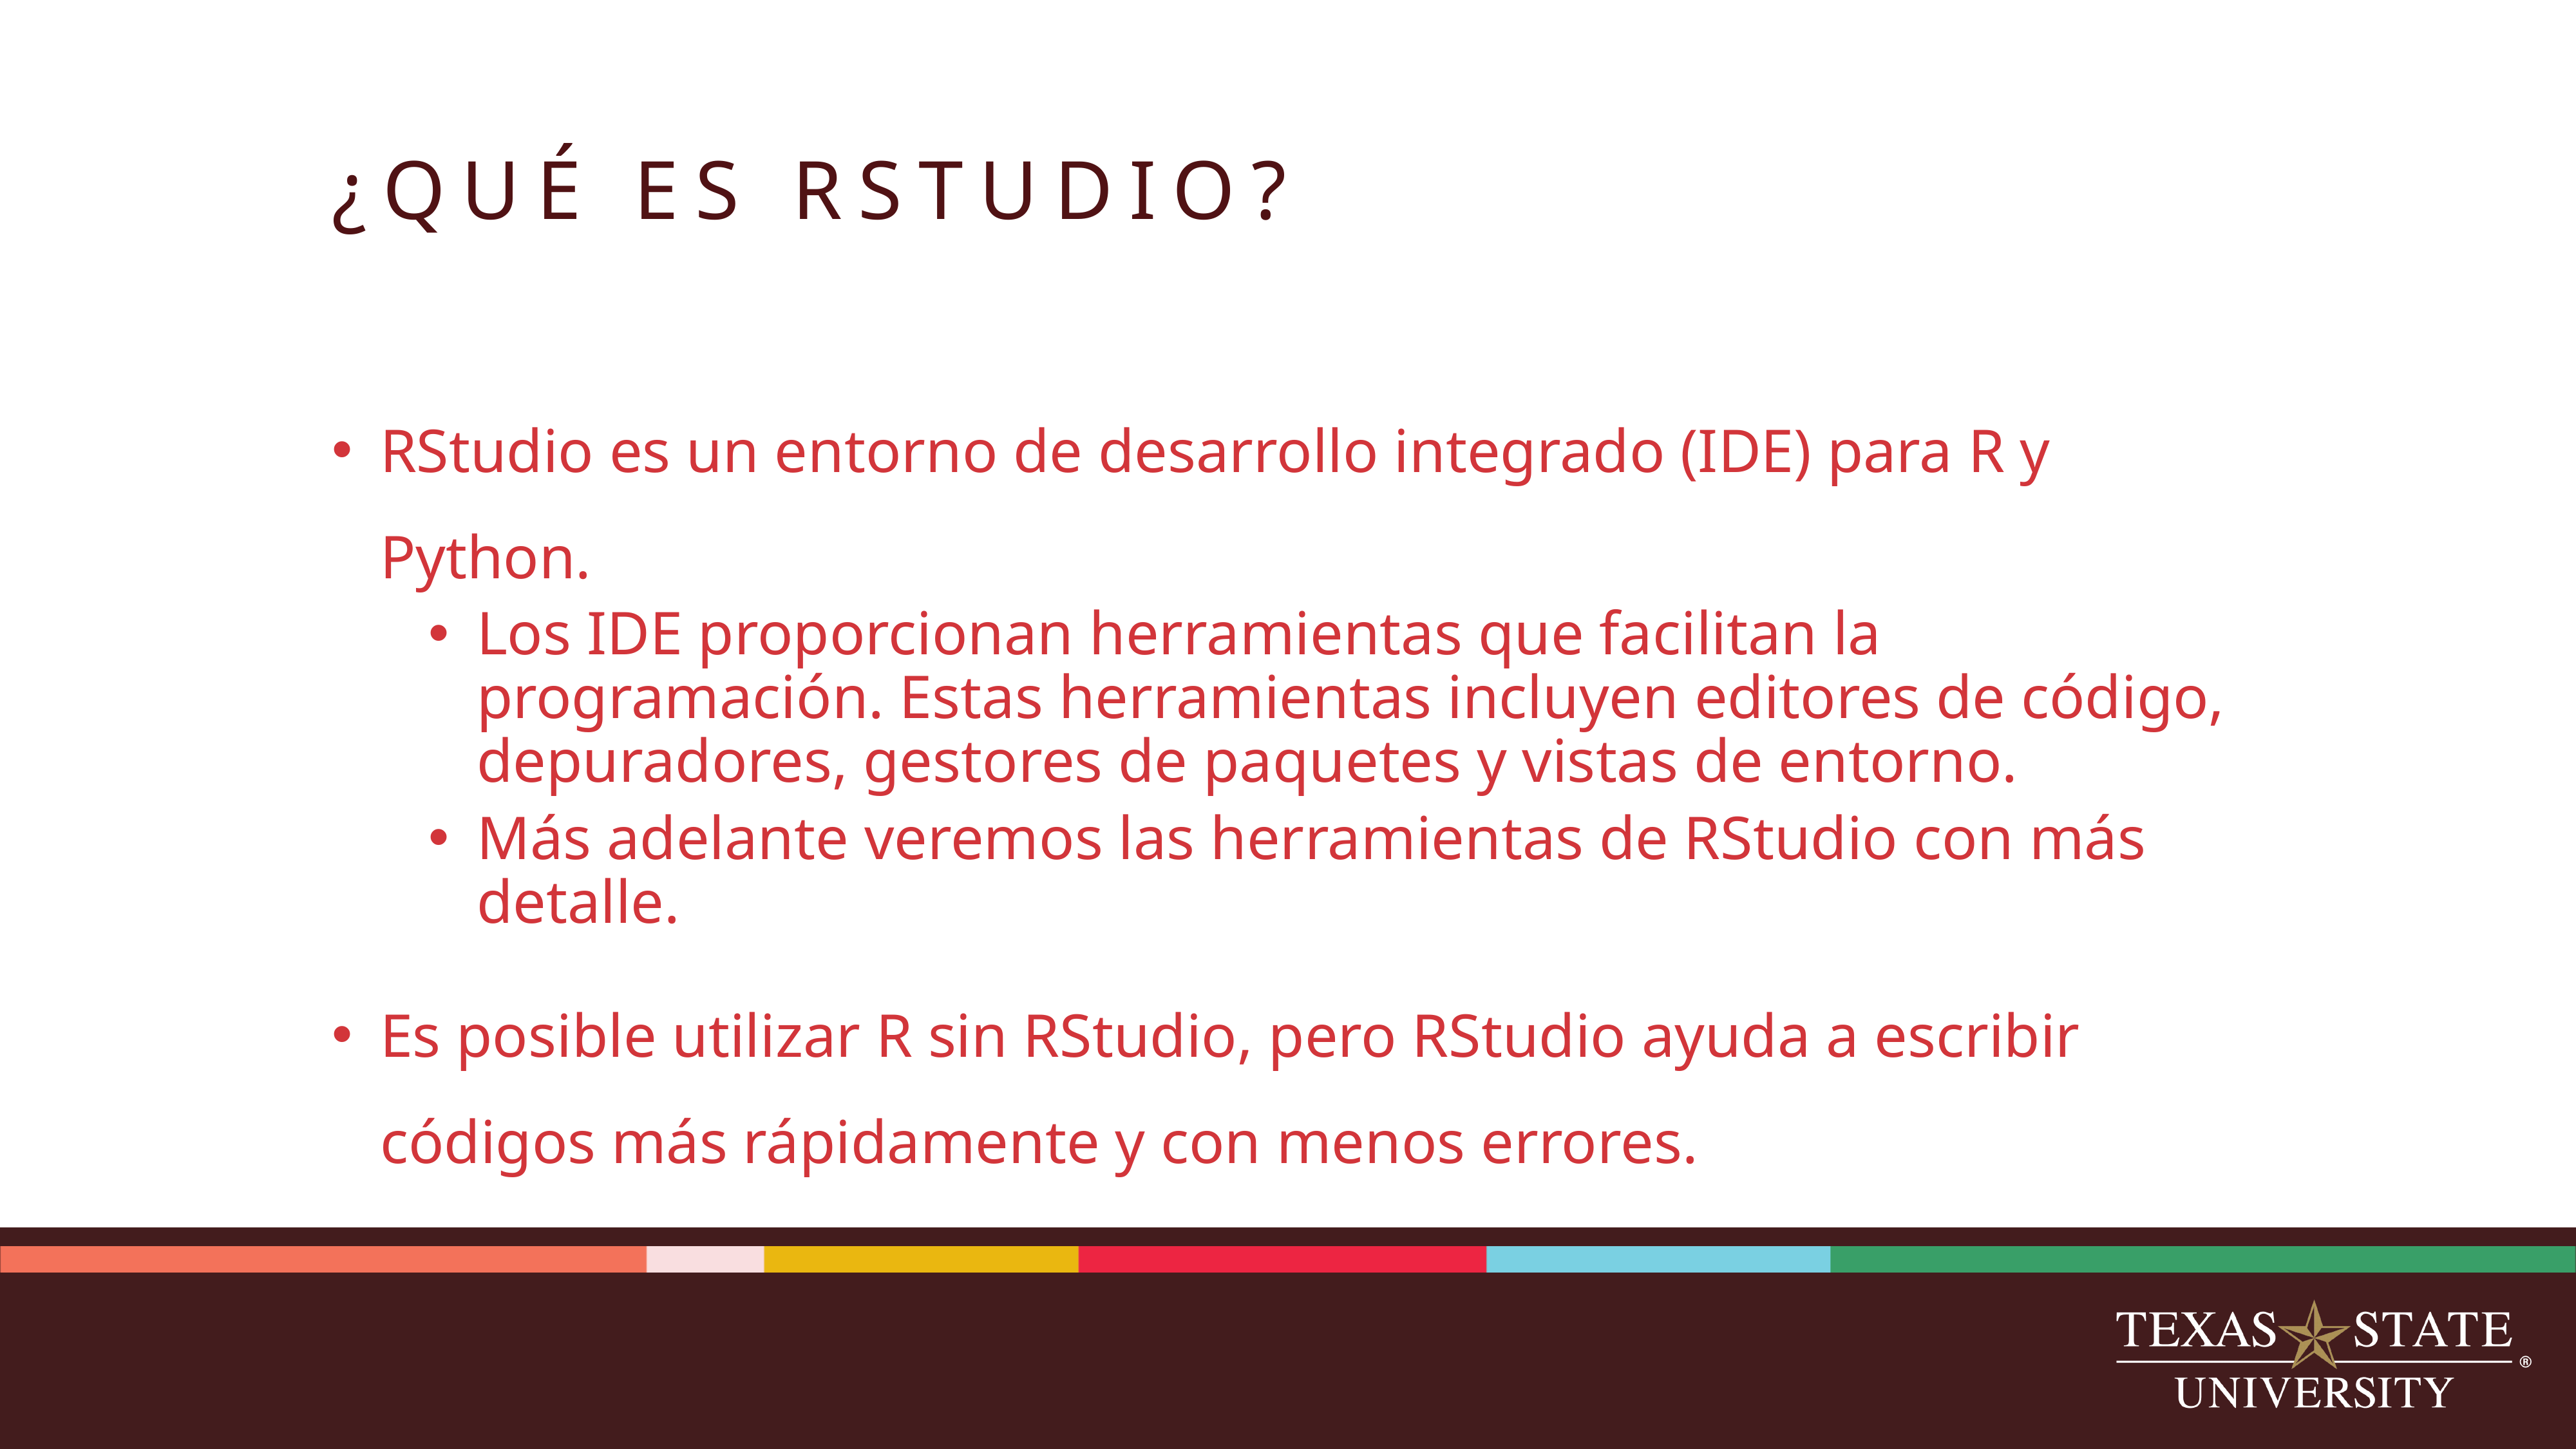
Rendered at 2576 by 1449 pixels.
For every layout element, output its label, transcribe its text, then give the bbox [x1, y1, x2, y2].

picture [0, 1246, 2576, 1449]
list RStudio es un entorno de desarrollo integrado (IDE) para R y Python. Los IDE proporcionan herramientas que facilitan la programación. Estas herramientas incluyen editores de código, depuradores, gestores de paquetes y vistas de entorno. Más adelante veremos las herramientas de RStudio con más detalle. Es posible utilizar R sin RStudio, pero RStudio ayuda a escribir códigos más rápidamente y con menos errores. [322, 373, 2254, 1074]
title ¿QUÉ ES RSTUDIO? [322, 144, 2254, 266]
